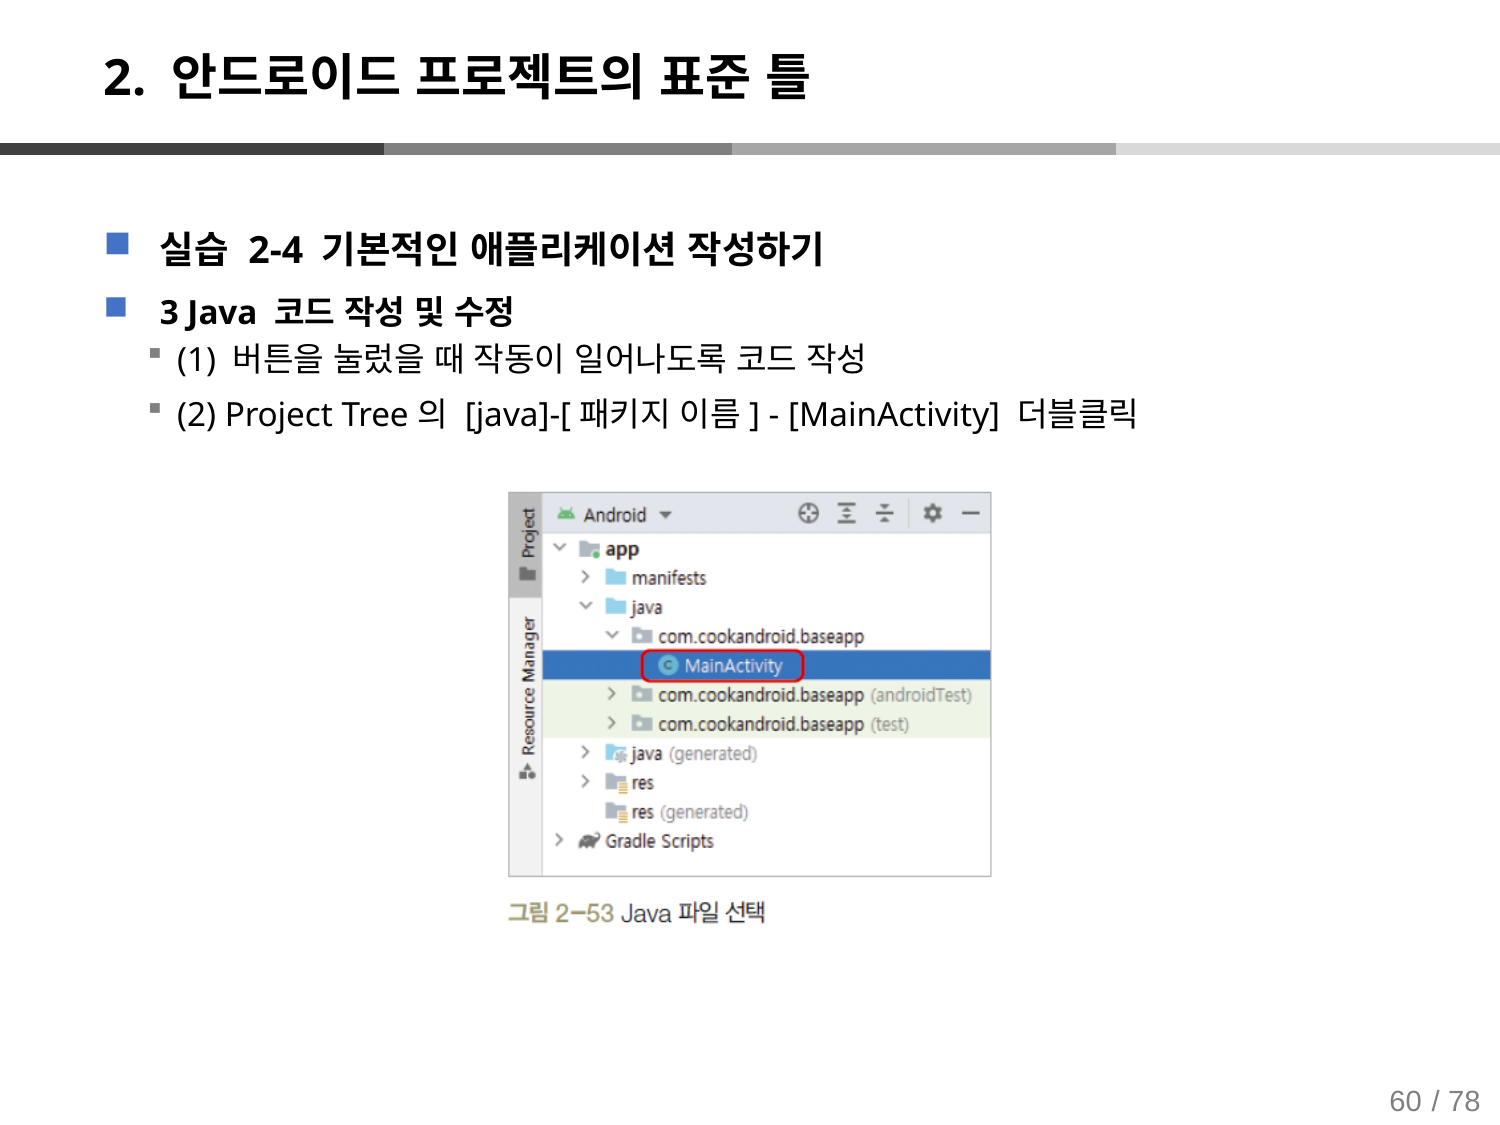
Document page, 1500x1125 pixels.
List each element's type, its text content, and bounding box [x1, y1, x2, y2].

title 2. 안드로이드 프로젝트의 표준 틀 [88, 30, 1211, 121]
list 실습 2-4 기본적인 애플리케이션 작성하기 3 Java 코드 작성 및 수정 (1) 버튼을 눌렀을 때 작동이 일어나도록 코드 작성 (2) Project Tree의 [java]-[패키지 이름] - [MainActivity] 더블클릭 [88, 196, 1432, 1083]
picture [502, 487, 997, 929]
